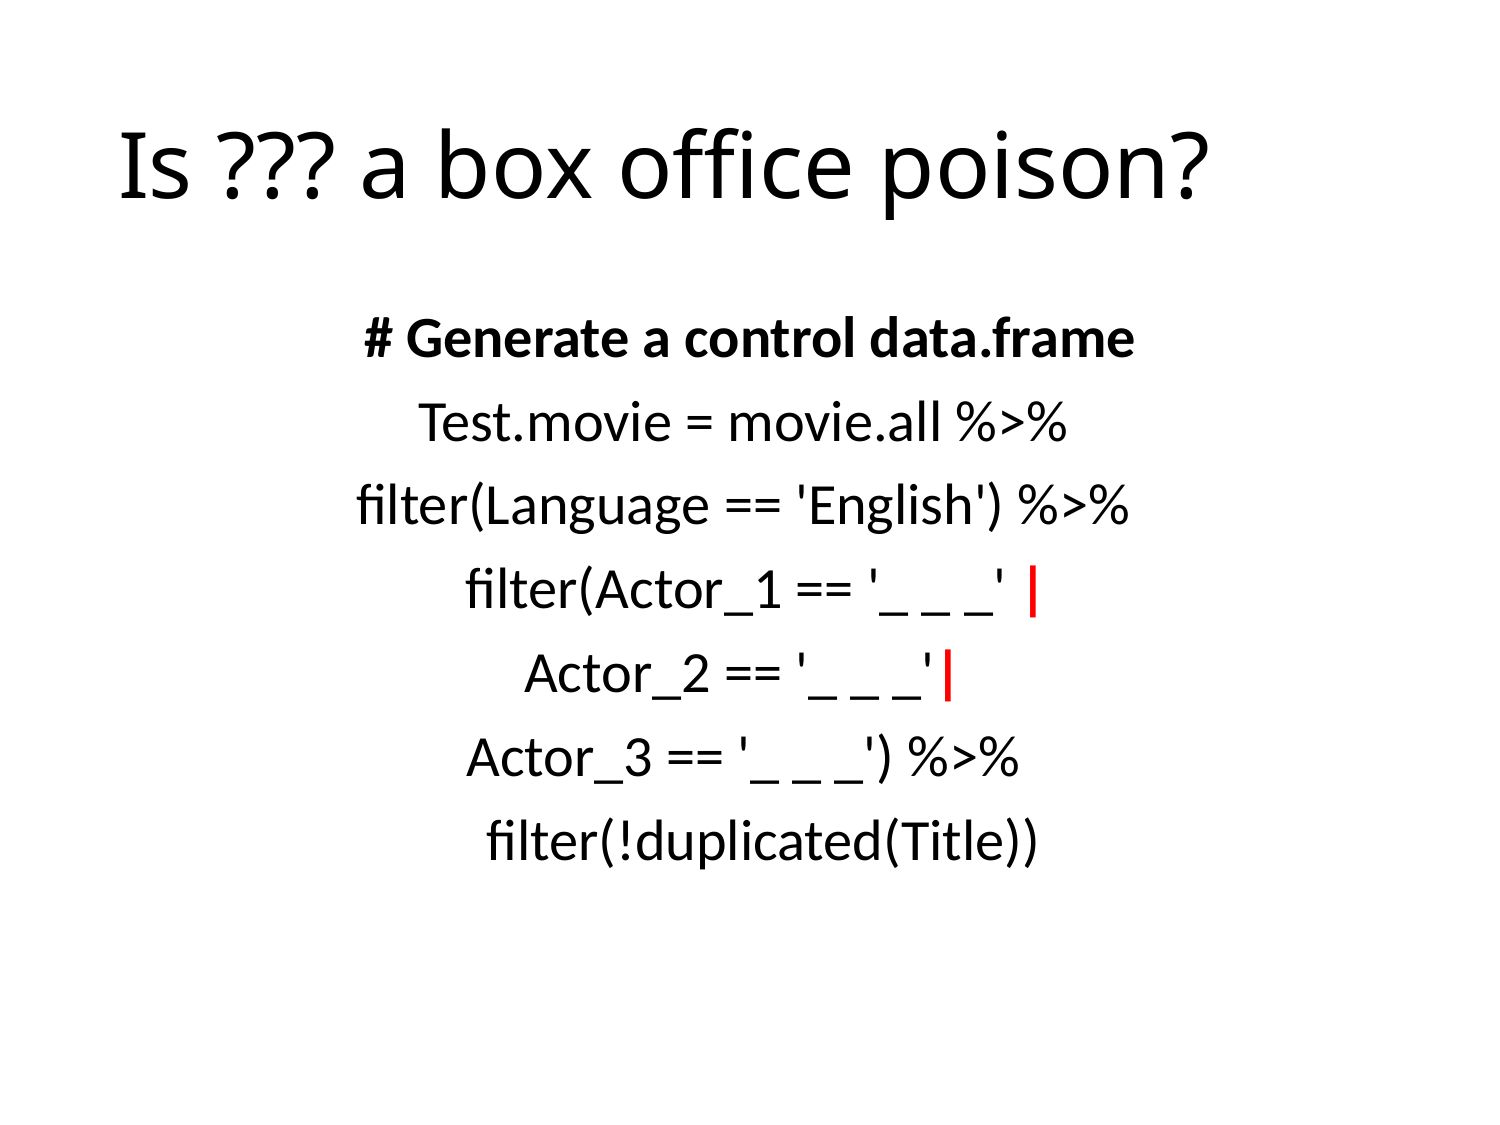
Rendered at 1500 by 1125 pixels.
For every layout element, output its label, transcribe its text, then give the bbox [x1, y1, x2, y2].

list # Generate a control data.frame Test.movie = movie.all %>% filter(Language == 'English') %>% filter(Actor_1 == '_ _ _' | Actor_2 == '_ _ _'| Actor_3 == '_ _ _') %>% filter(!duplicated(Title)) [103, 299, 1397, 1014]
title Is ??? a box office poison? [103, 59, 1397, 278]
